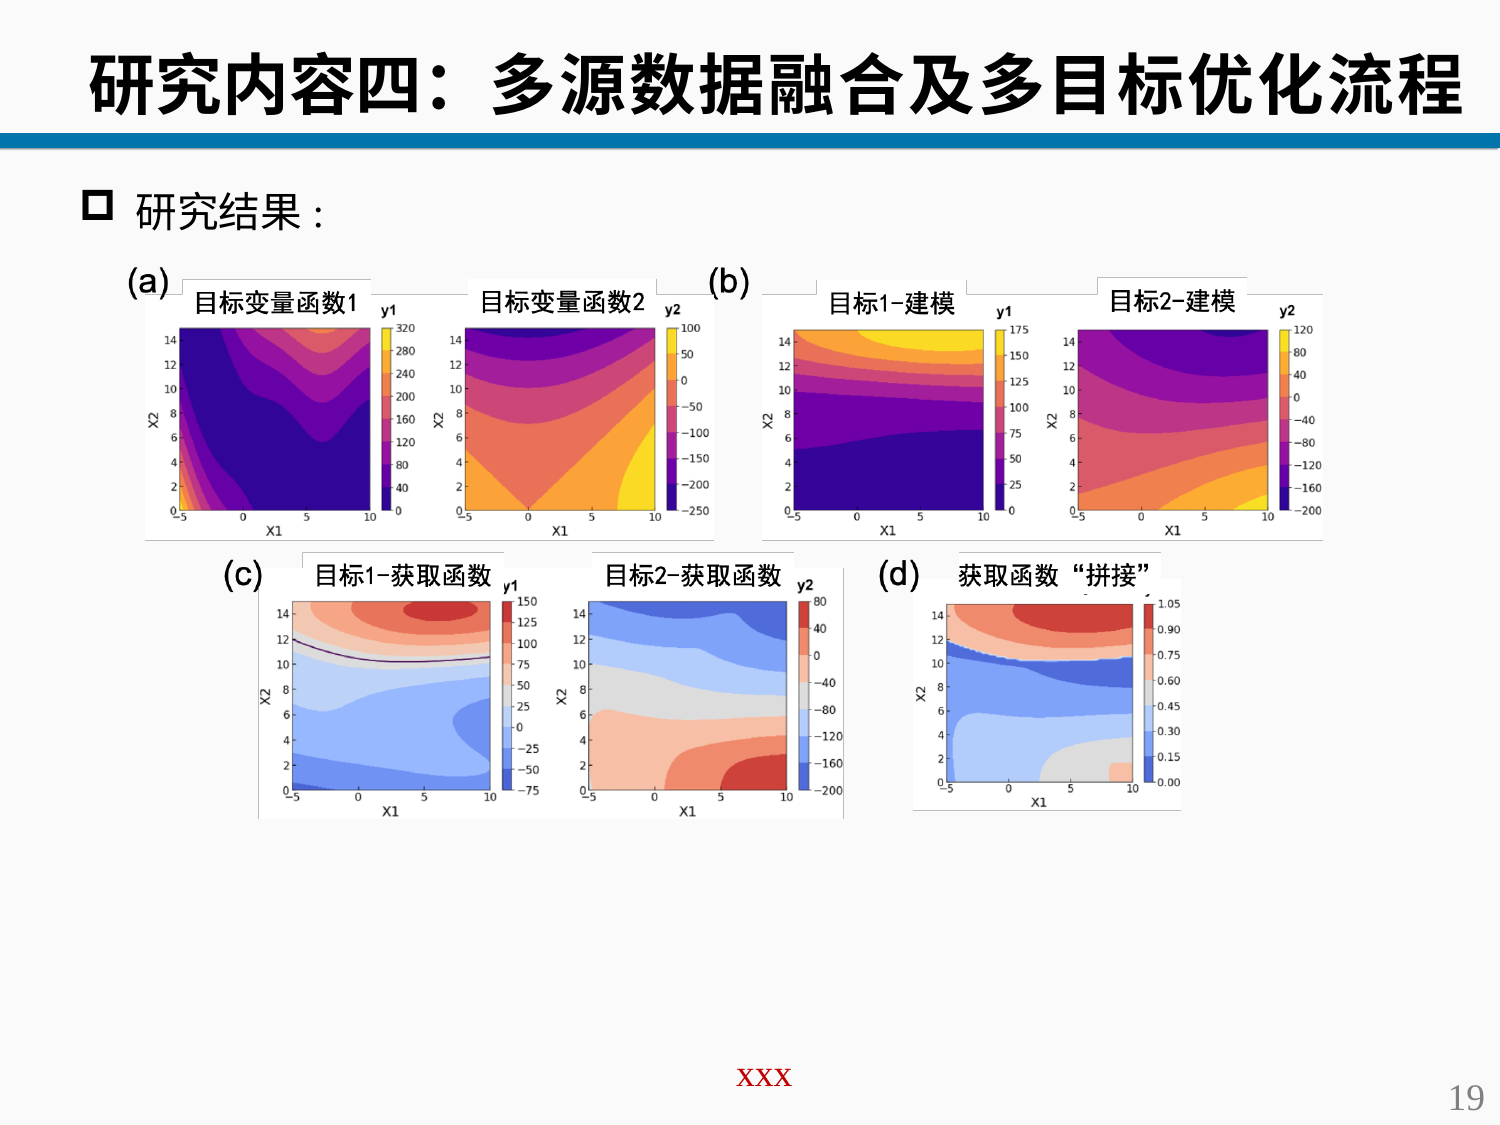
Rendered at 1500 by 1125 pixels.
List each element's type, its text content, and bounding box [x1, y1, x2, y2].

text_box 研究内容四：多源数据融合及多目标优化流程 [62, 35, 1491, 131]
text_box xxx [35, 1017, 1465, 1102]
picture [111, 248, 1335, 838]
text_box 研究结果: [35, 159, 1465, 243]
